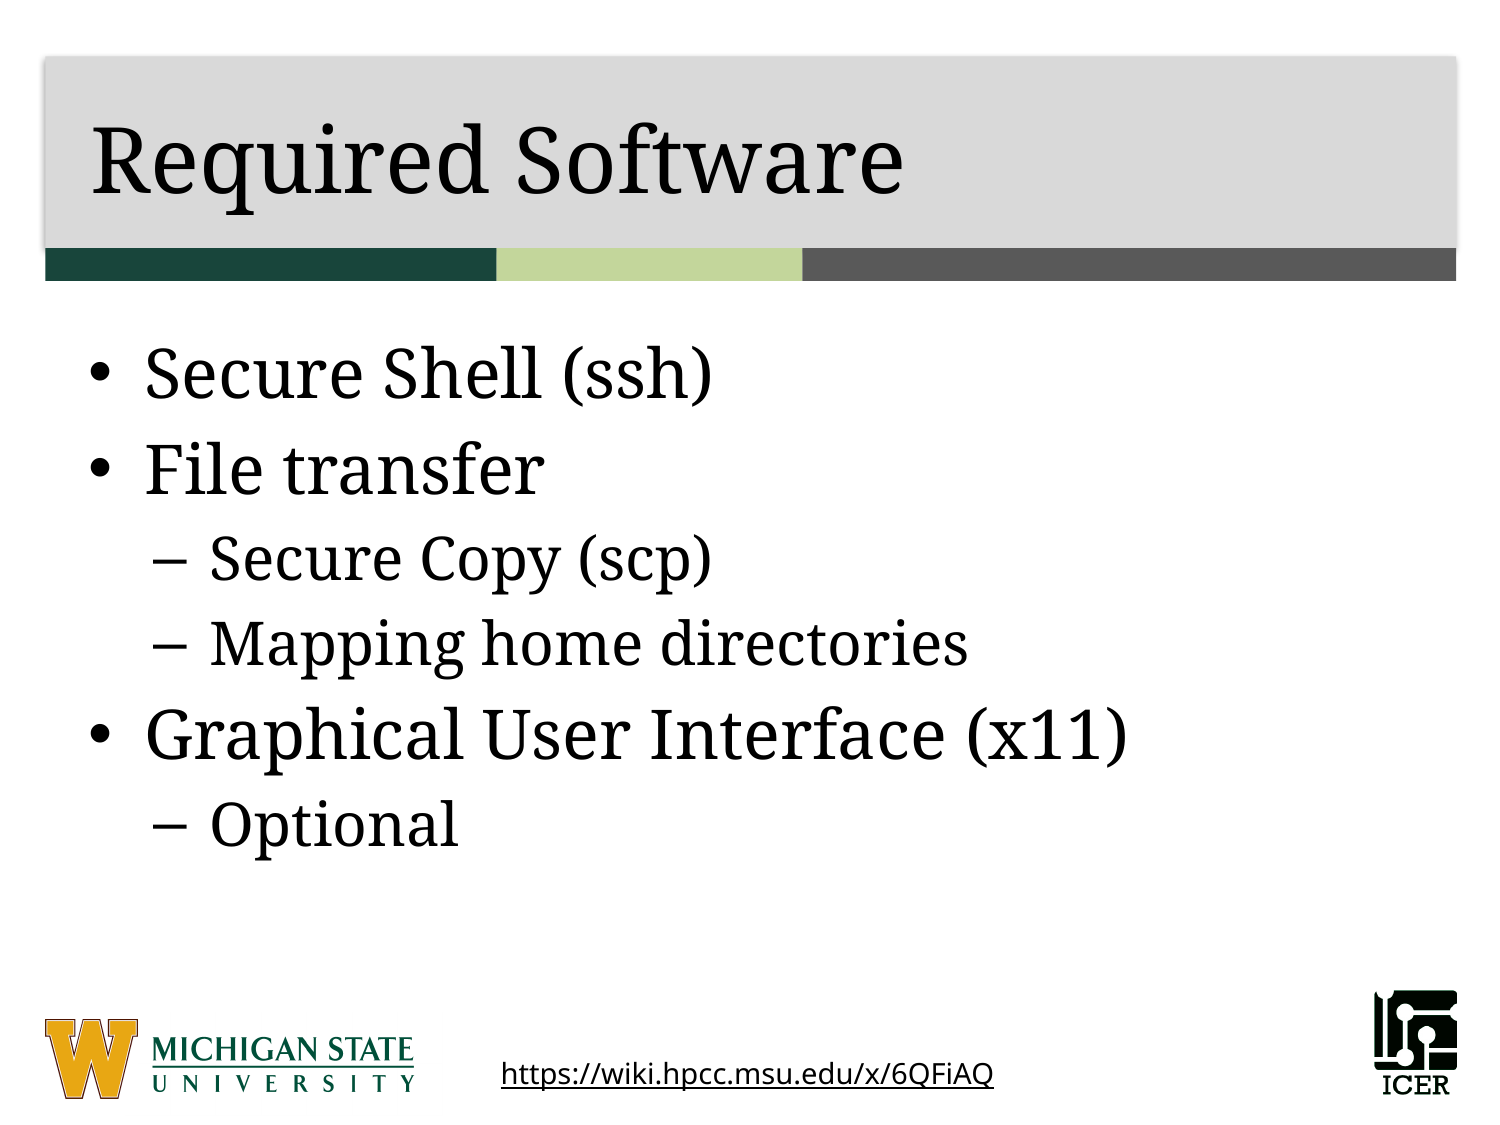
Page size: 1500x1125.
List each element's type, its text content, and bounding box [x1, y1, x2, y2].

list Secure Shell (ssh) File transfer Secure Copy (scp) Mapping home directories Graphical User Interface (x11) Optional [75, 322, 1425, 1000]
title Required Software [75, 94, 1425, 282]
picture [1374, 990, 1457, 1095]
picture [45, 1012, 443, 1116]
